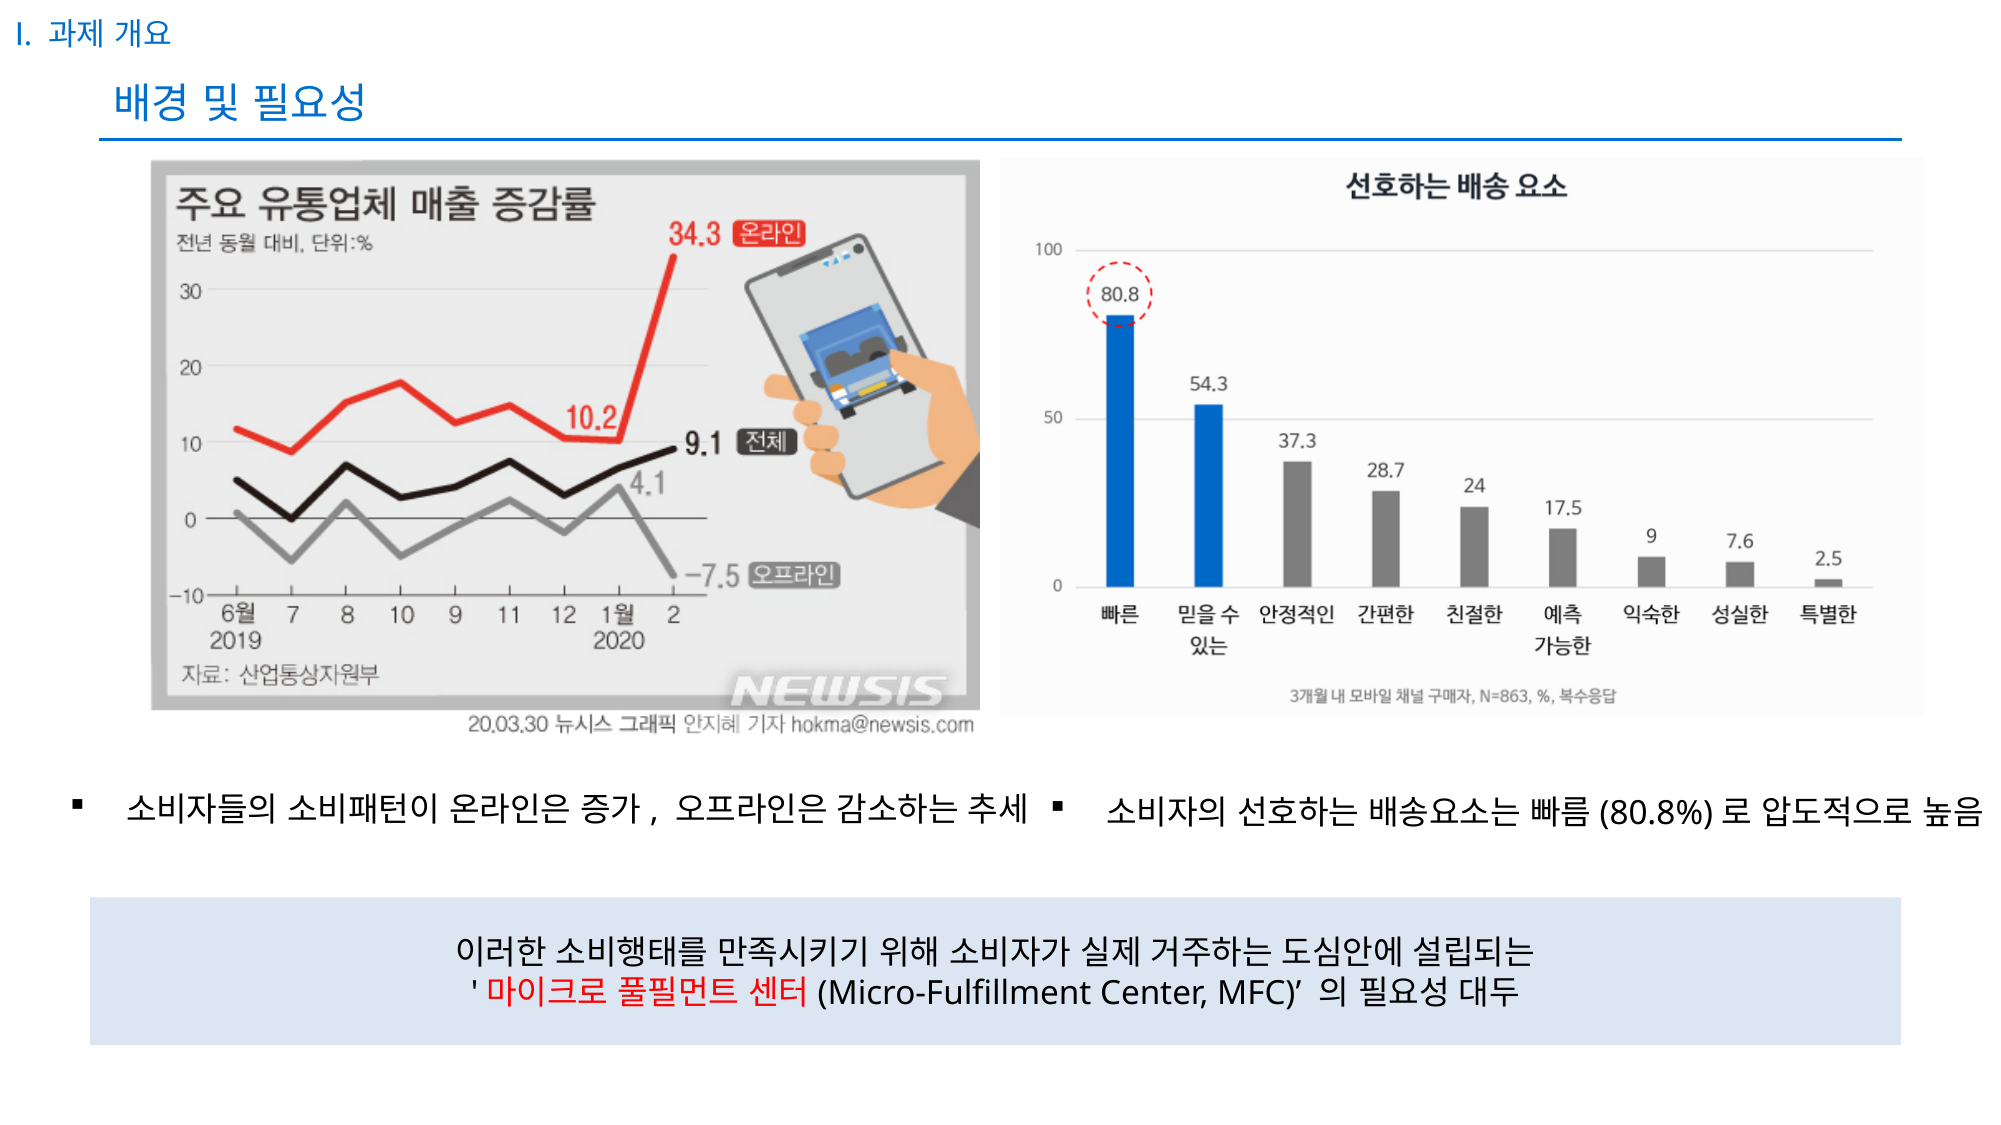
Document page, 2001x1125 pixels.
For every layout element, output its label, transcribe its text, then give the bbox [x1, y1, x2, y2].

text_box 소비자들의 소비패턴이 온라인은 증가, 오프라인은 감소하는 추세 [54, 781, 1121, 951]
picture [148, 157, 980, 744]
picture [999, 157, 1925, 717]
text_box Ⅰ. 과제 개요 [0, 7, 244, 77]
title 배경 및 필요성 [98, 69, 1901, 140]
text_box 이러한 소비행태를 만족시키기 위해 소비자가 실제 거주하는 도심안에 설립되는 '마이크로 풀필먼트 센터(Micro-Fulfillment Center, MFC)’ 의 필요성 대두 [88, 895, 1903, 1047]
text_box [1121, 810, 2000, 980]
list 소비자의 선호하는 배송요소는 빠름(80.8%)로 압도적으로 높음 [1121, 783, 2000, 810]
